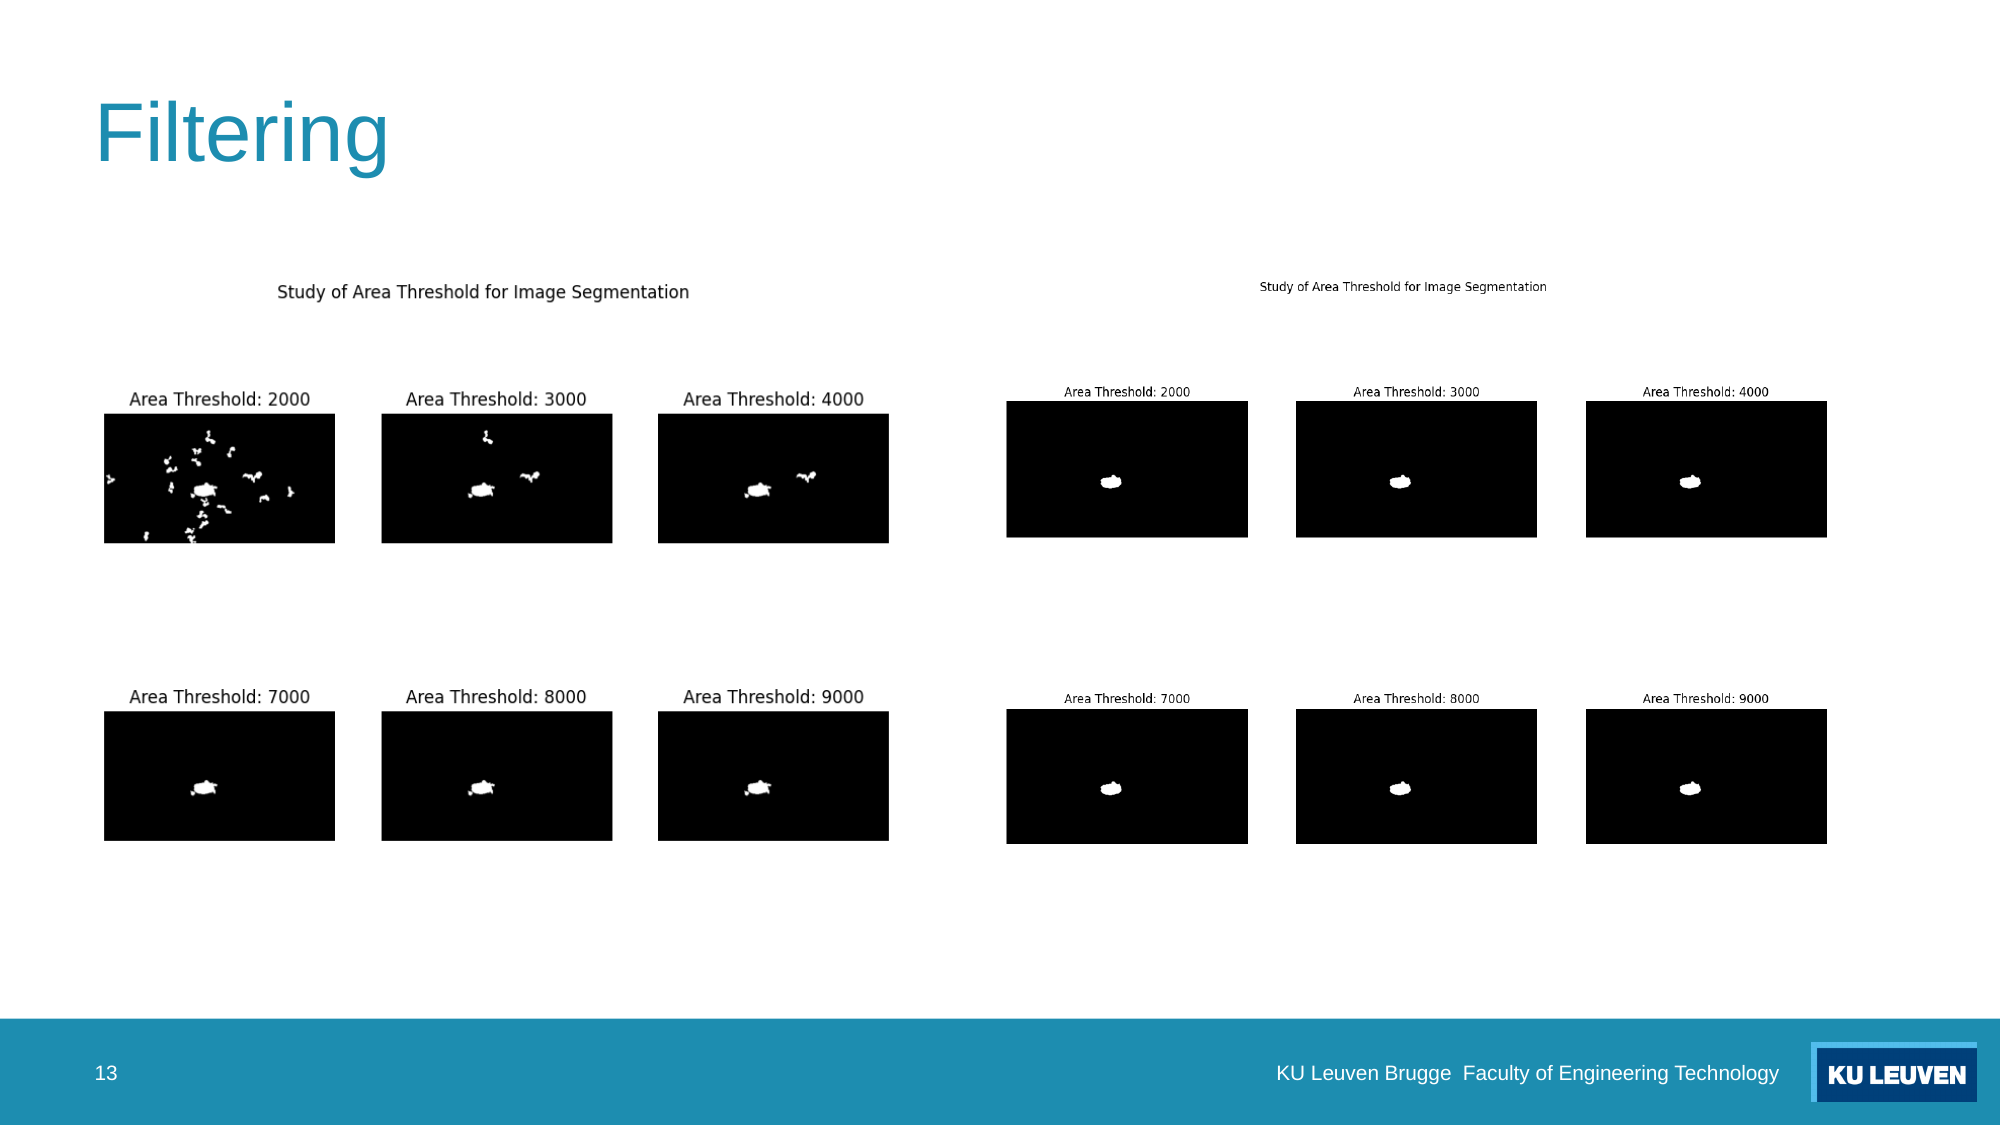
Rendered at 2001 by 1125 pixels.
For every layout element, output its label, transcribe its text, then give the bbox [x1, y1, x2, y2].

footer KU Leuven Brugge Faculty of Engineering Technology [989, 1018, 1809, 1125]
picture [999, 274, 1833, 851]
picture [94, 274, 898, 851]
slide_number 13 [94, 1018, 201, 1125]
title Filtering [94, 33, 1906, 223]
picture [1811, 1042, 1977, 1102]
